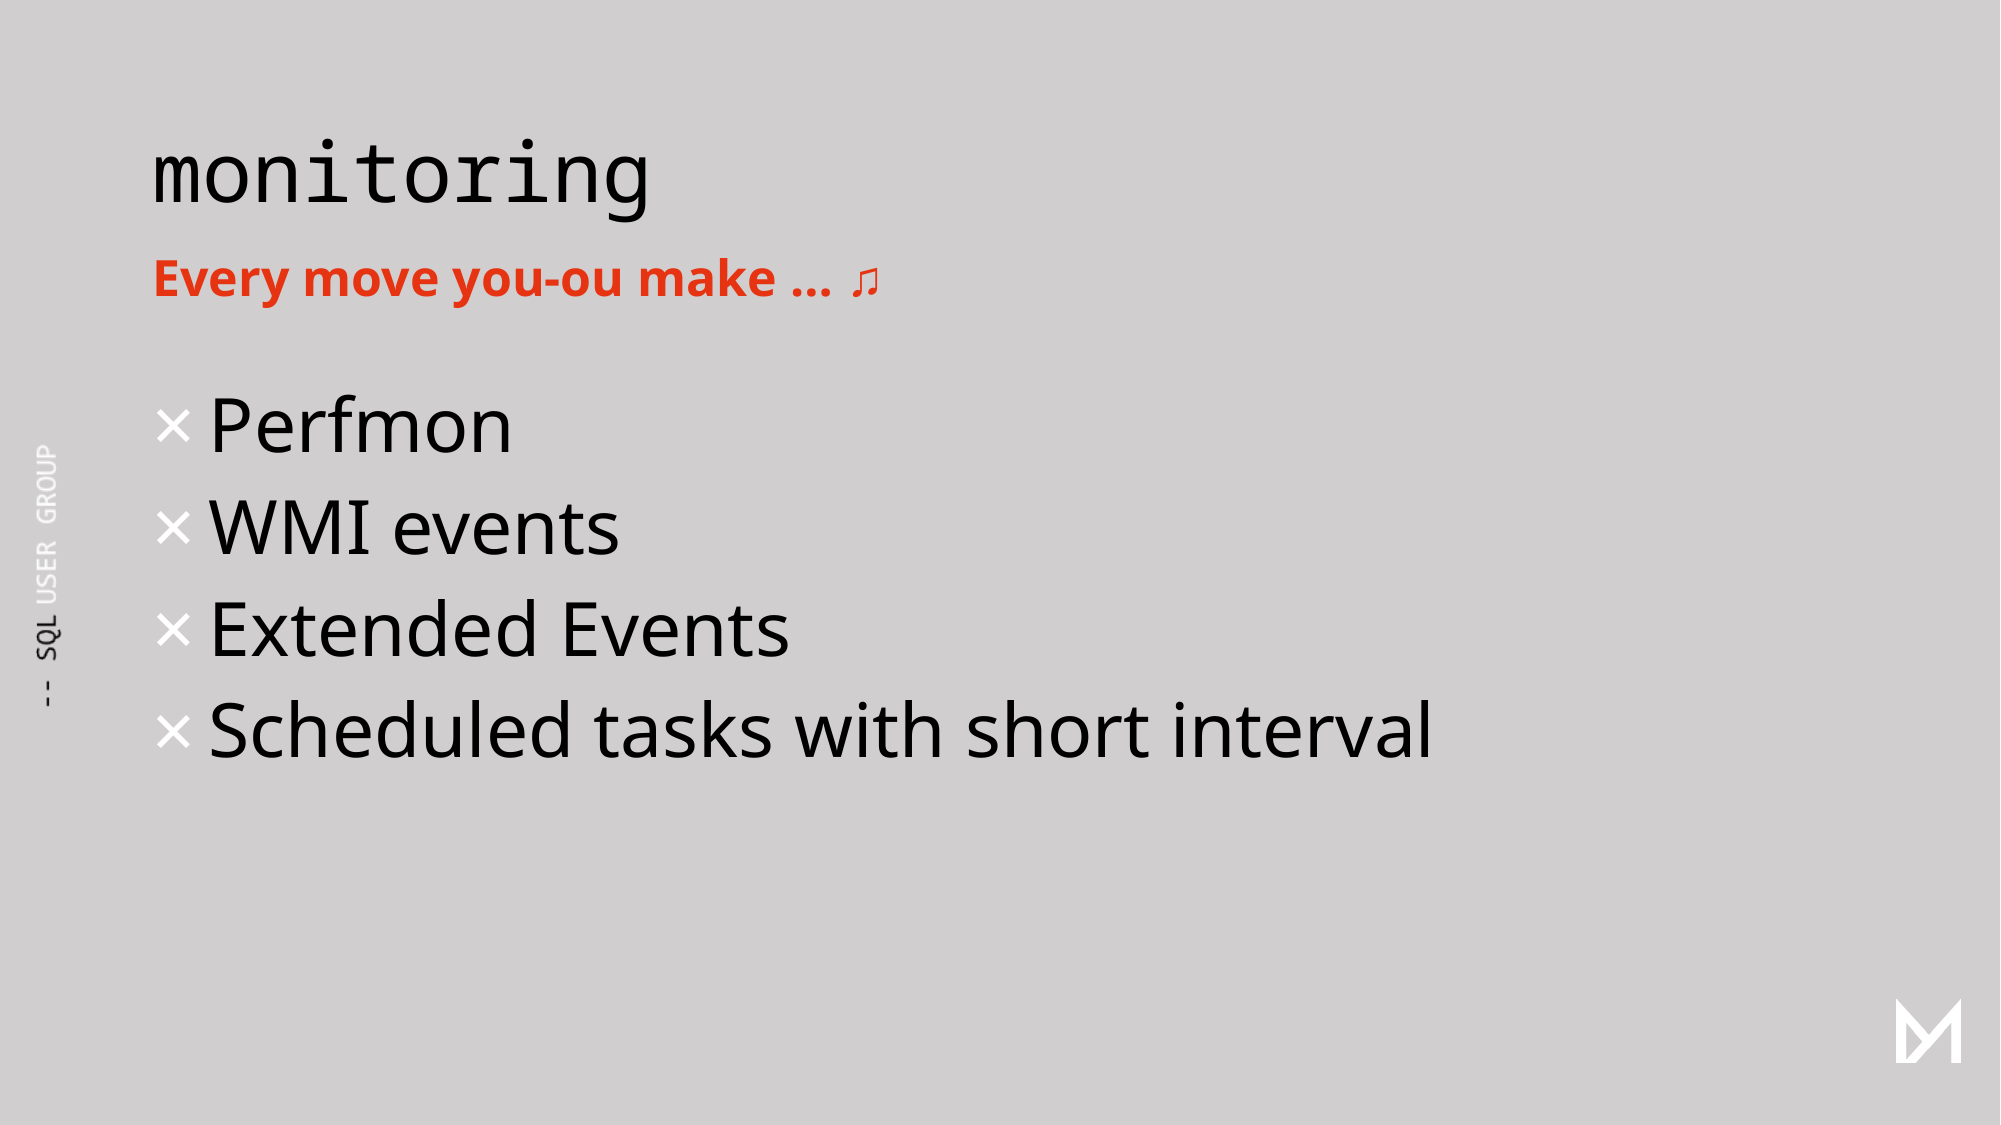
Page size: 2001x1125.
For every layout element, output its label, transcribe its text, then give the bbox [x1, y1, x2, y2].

picture [18, 423, 83, 732]
picture [1896, 999, 1961, 1063]
list Every move you-ou make … ♫ [137, 245, 1863, 364]
title monitoring [137, 59, 1863, 229]
list Perfmon WMI events Extended Events Scheduled tasks with short interval [137, 380, 1863, 1014]
